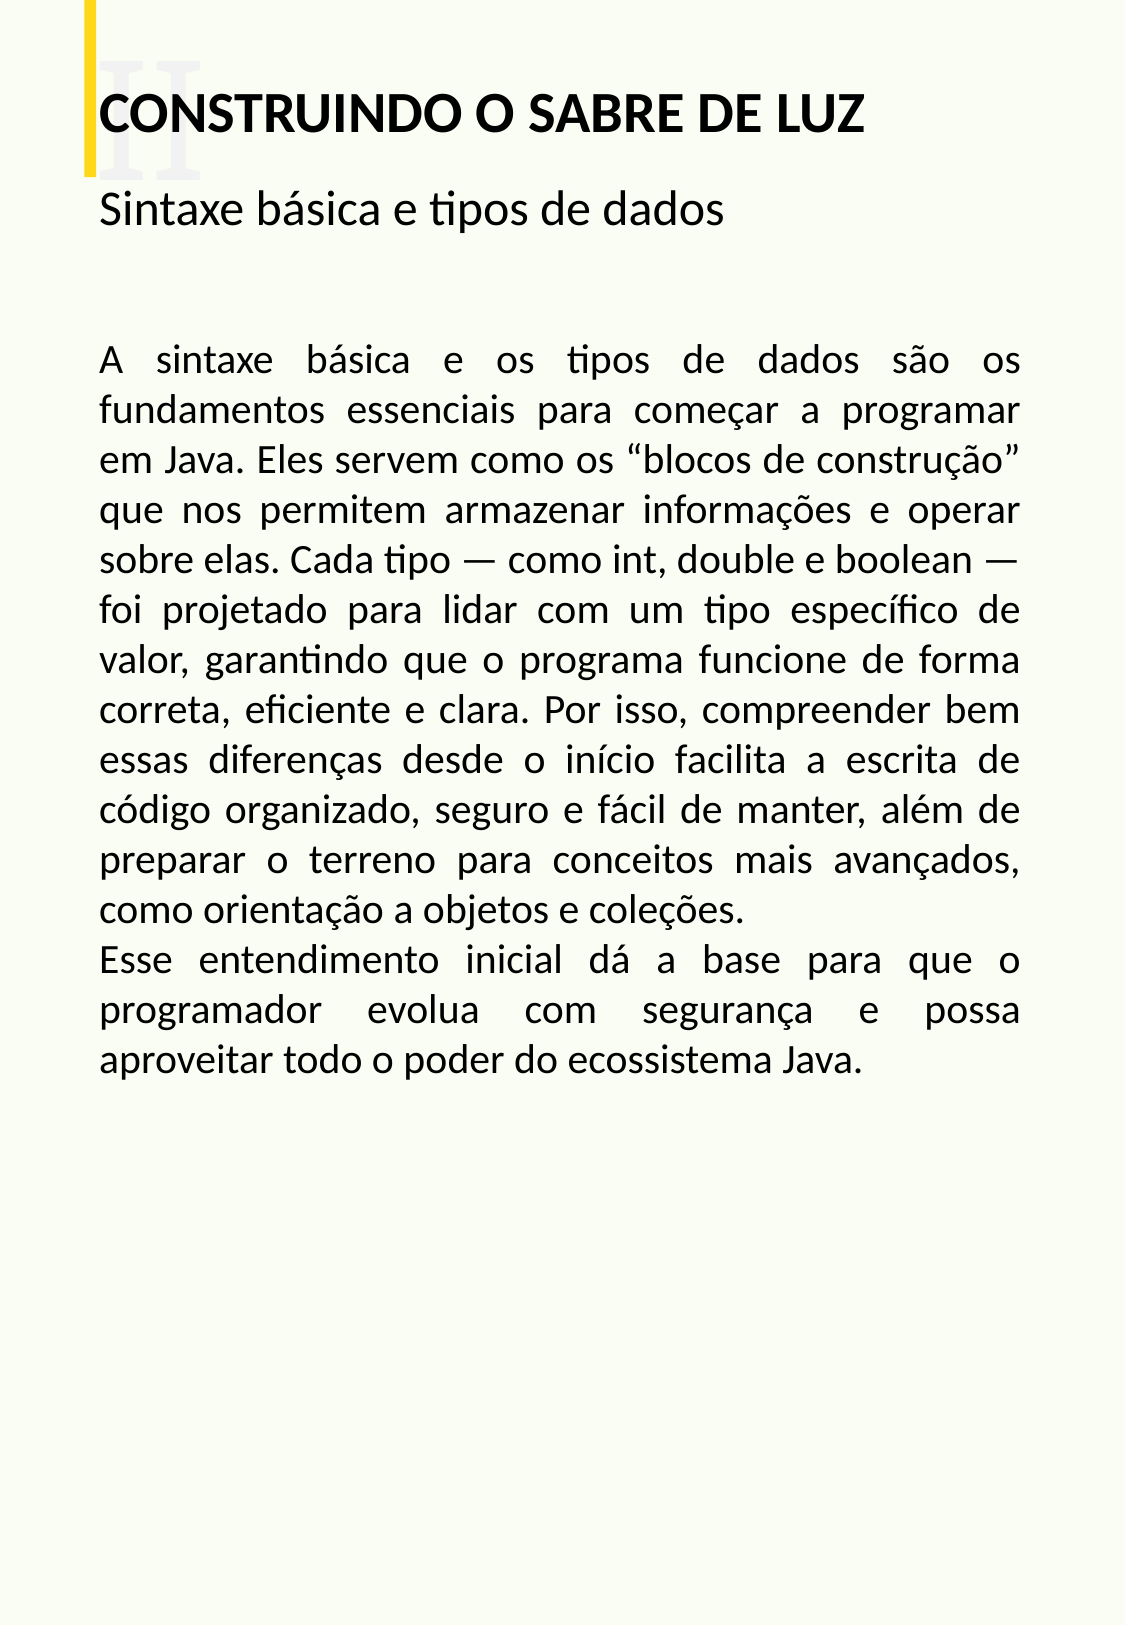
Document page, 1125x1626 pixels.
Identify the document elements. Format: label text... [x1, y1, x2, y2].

text_box CONSTRUINDO O SABRE DE LUZ [84, 67, 1066, 197]
text_box [83, 0, 97, 6]
text_box [0, 0, 1125, 1625]
text_box Sintaxe básica e tipos de dados [84, 167, 787, 243]
text_box II [78, 6, 222, 222]
text_box A sintaxe básica e os tipos de dados são os fundamentos essenciais para começar a programar em Java. Eles servem como os “blocos de construção” que nos permitem armazenar informações e operar sobre elas. Cada tipo — como int, double e boolean — foi projetado para lidar com um tipo específico de valor, garantindo que o programa funcione de forma correta, eficiente e clara. Por isso, compreender bem essas diferenças desde o início facilita a escrita de código organizado, seguro e fácil de manter, além de preparar o terreno para conceitos mais avançados, como orientação a objetos e coleções. Esse entendimento inicial dá a base para que o programador evolua com segurança e possa aproveitar todo o poder do ecossistema Java. [84, 324, 1036, 1190]
